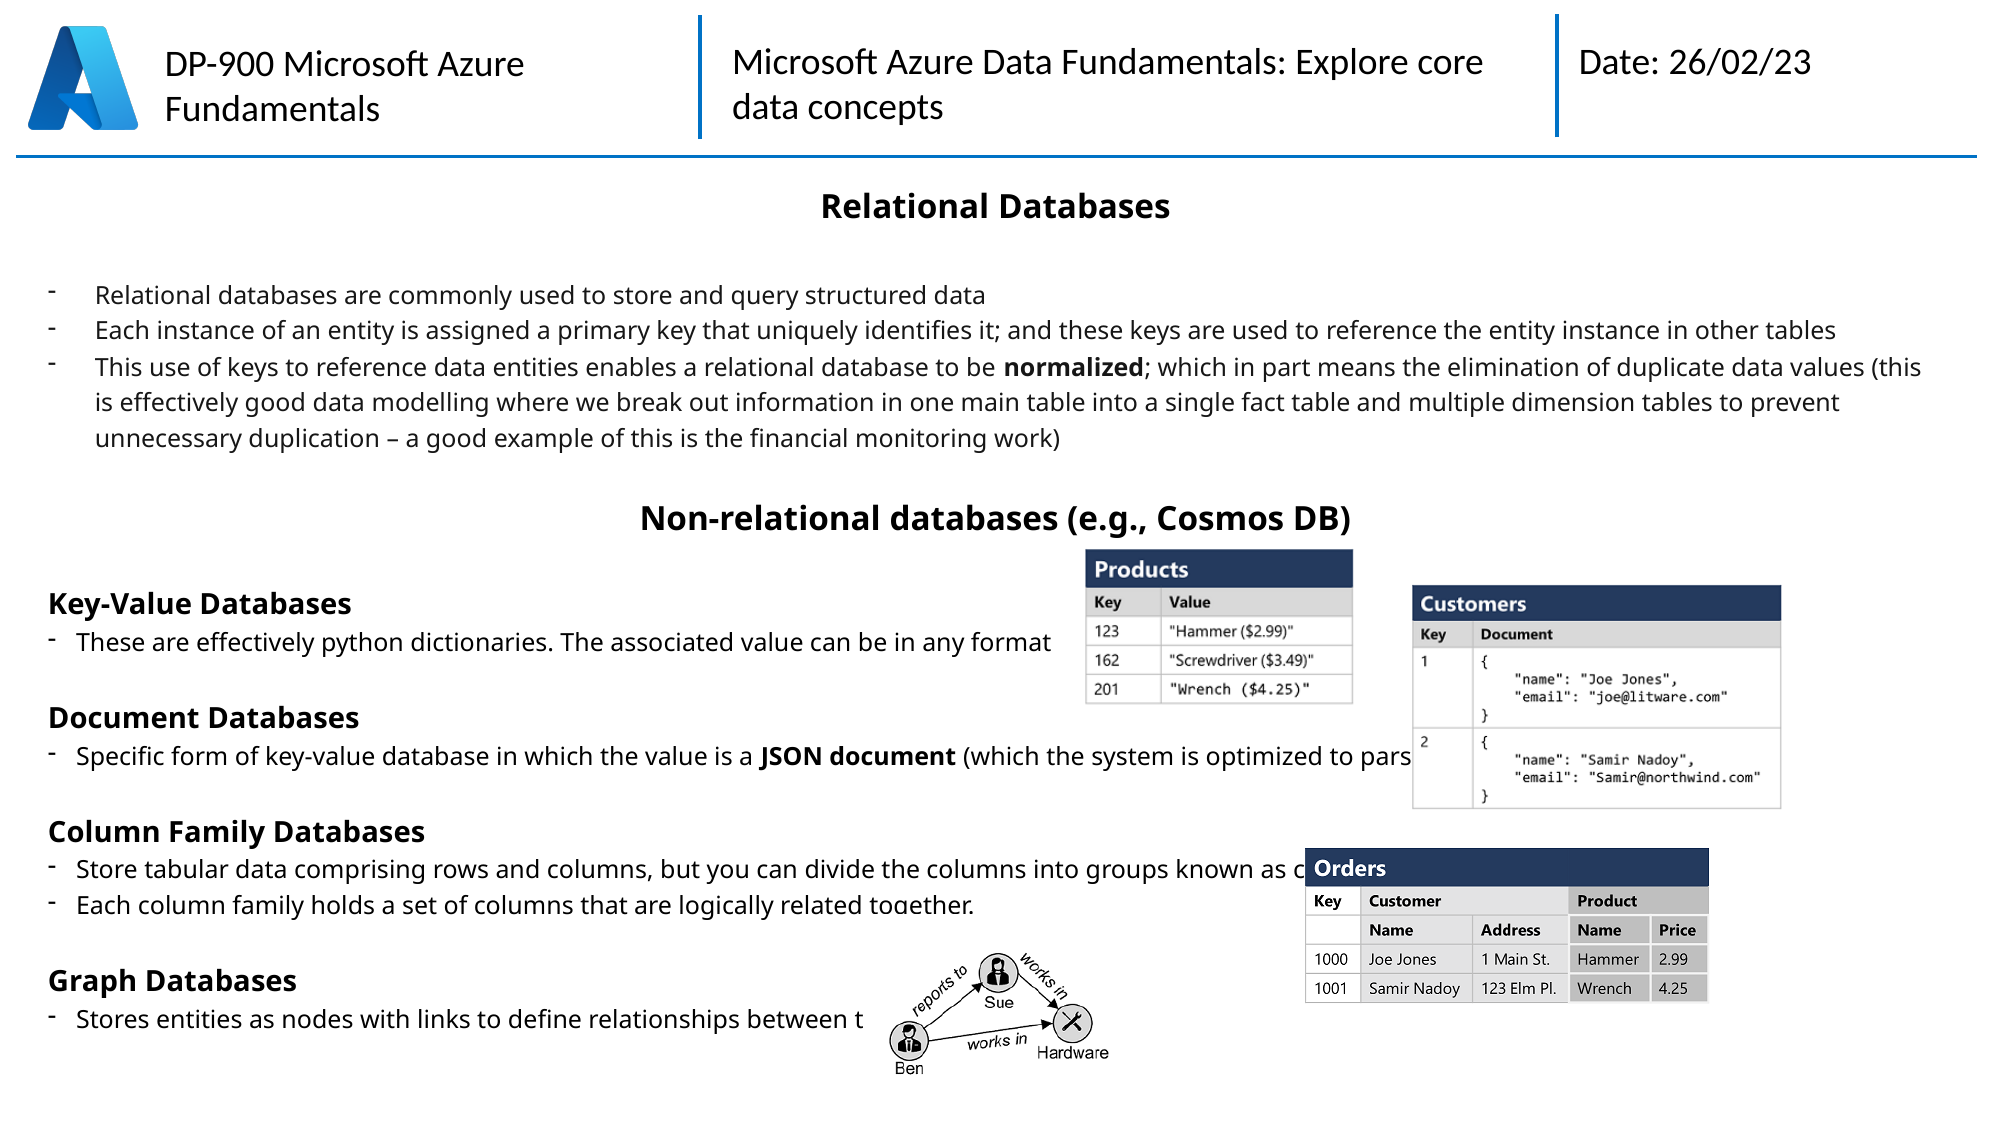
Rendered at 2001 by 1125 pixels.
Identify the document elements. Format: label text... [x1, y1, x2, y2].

picture [1305, 847, 1710, 1007]
picture [865, 914, 1135, 1099]
text_box Relational Databases Relational databases are commonly used to store and query structured data Each instance of an entity is assigned a primary key that uniquely identifies it; and these keys are used to reference the entity instance in other tables This use of keys to reference data entities enables a relational database to be normalized; which in part means the elimination of duplicate data values (this is effectively good data modelling where we break out information in one main table into a single fact table and multiple dimension tables to prevent unnecessary duplication – a good example of this is the financial monitoring work) Non-relational databases (e.g., Cosmos DB) Key-Value Databases These are effectively python dictionaries. The associated value can be in any format Document Databases Specific form of key-value database in which the value is a JSON document (which the system is optimized to parse and query) Column Family Databases Store tabular data comprising rows and columns, but you can divide the columns into groups known as column-families. Each column family holds a set of columns that are logically related together. Graph Databases Stores entities as nodes with links to define relationships between them. [33, 170, 1959, 1077]
picture [1412, 584, 1782, 813]
picture [1084, 548, 1354, 708]
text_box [16, 13, 1978, 157]
picture [23, 18, 143, 138]
